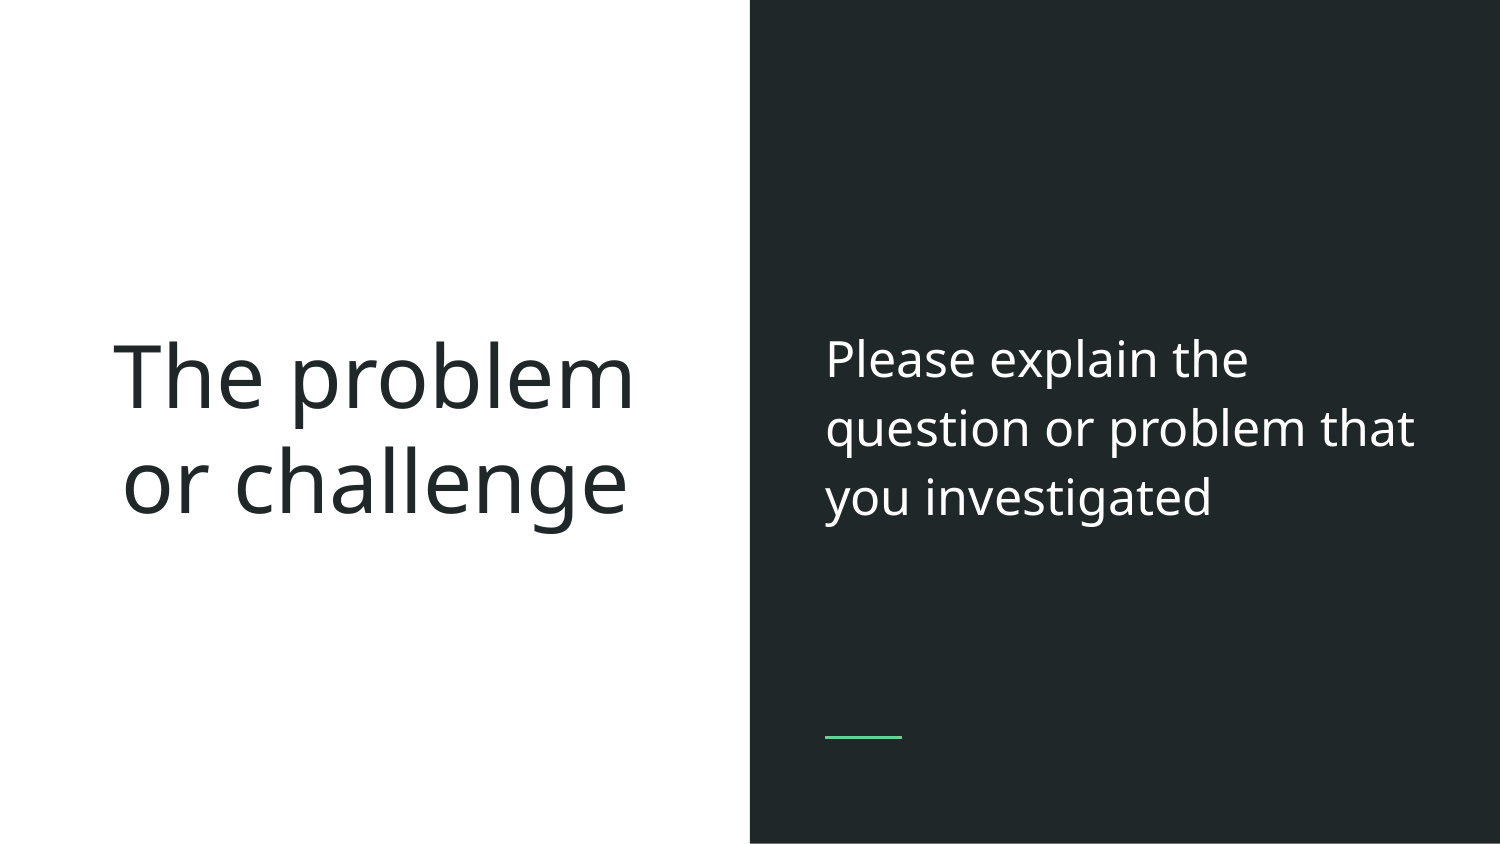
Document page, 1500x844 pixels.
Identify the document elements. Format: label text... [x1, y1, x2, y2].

title The problem or challenge [43, 298, 708, 546]
list Please explain the question or problem that you investigated [810, 118, 1440, 725]
